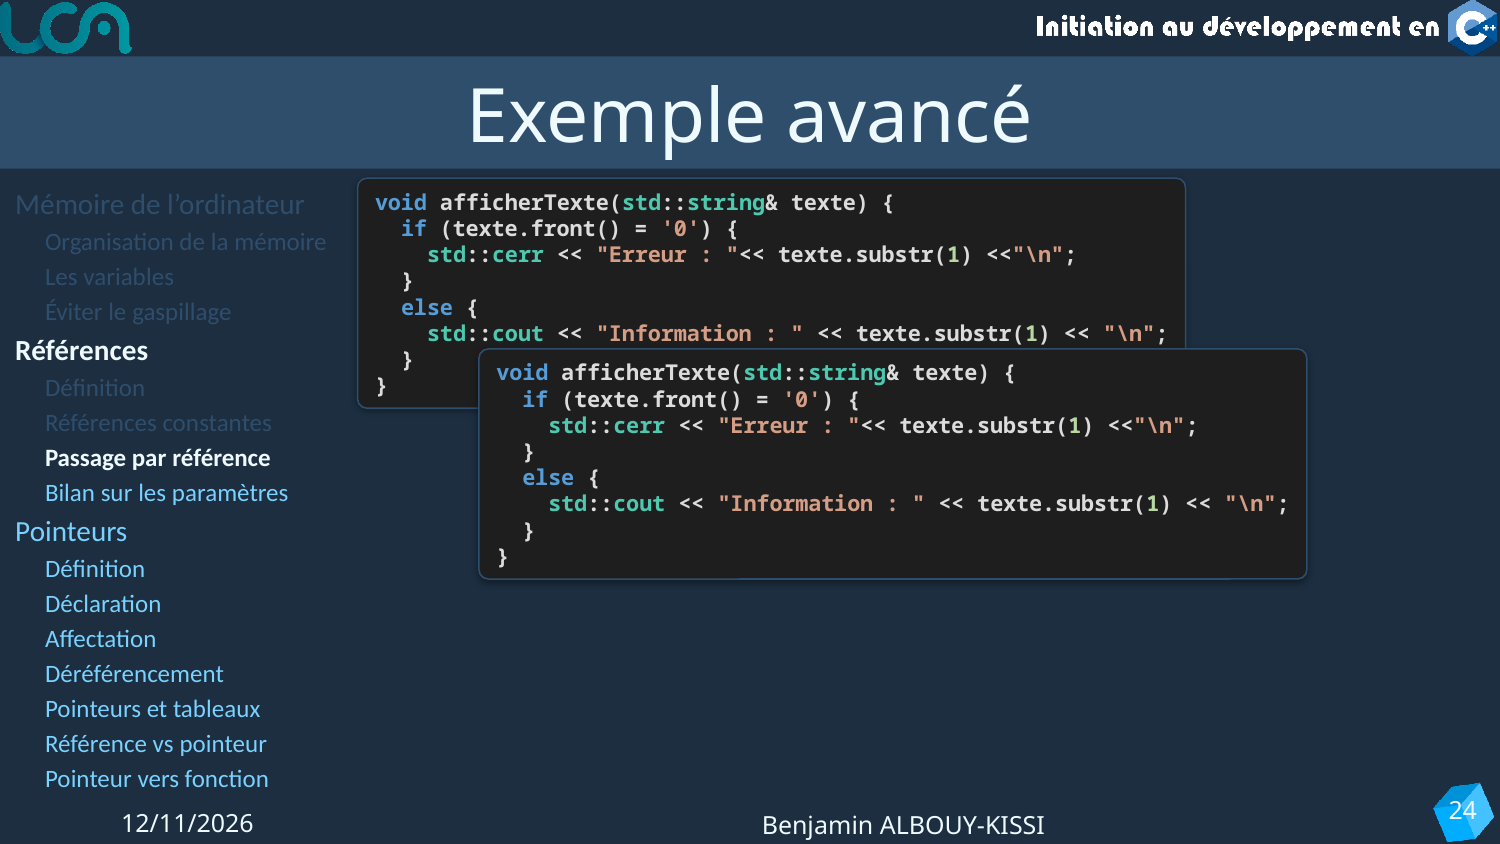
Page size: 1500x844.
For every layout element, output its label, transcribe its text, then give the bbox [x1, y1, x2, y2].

picture [1033, 0, 1500, 56]
picture [1465, 835, 1494, 842]
picture [1433, 835, 1445, 842]
text_box void afficherTexte(std::string& texte) { if (texte.front() = '0') { std::cerr << "Erreur : "<< texte.substr(1) <<"\n"; } else { std::cout << "Information : " << texte.substr(1) << "\n"; } } [478, 348, 1308, 580]
picture [1432, 782, 1473, 789]
footer Benjamin ALBOUY-KISSI [374, 806, 1433, 844]
picture [1476, 782, 1494, 789]
slide_number 24 [1432, 789, 1494, 835]
list Mémoire de l’ordinateur Organisation de la mémoire Les variables Éviter le gaspillage Références Définition Références constantes Passage par référence Bilan sur les paramètres Pointeurs Définition Déclaration Affectation Déréférencement Pointeurs et tableaux Référence vs pointeur Pointeur vers fonction [0, 178, 375, 807]
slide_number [0, 807, 374, 844]
text_box void afficherTexte(std::string& texte) { if (texte.front() = '0') { std::cerr << "Erreur : "<< texte.substr(1) <<"\n"; } else { std::cout << "Information : " << texte.substr(1) << "\n"; } } [356, 177, 1187, 410]
title Exemple avancé [24, 56, 1475, 169]
picture [0, 2, 132, 54]
